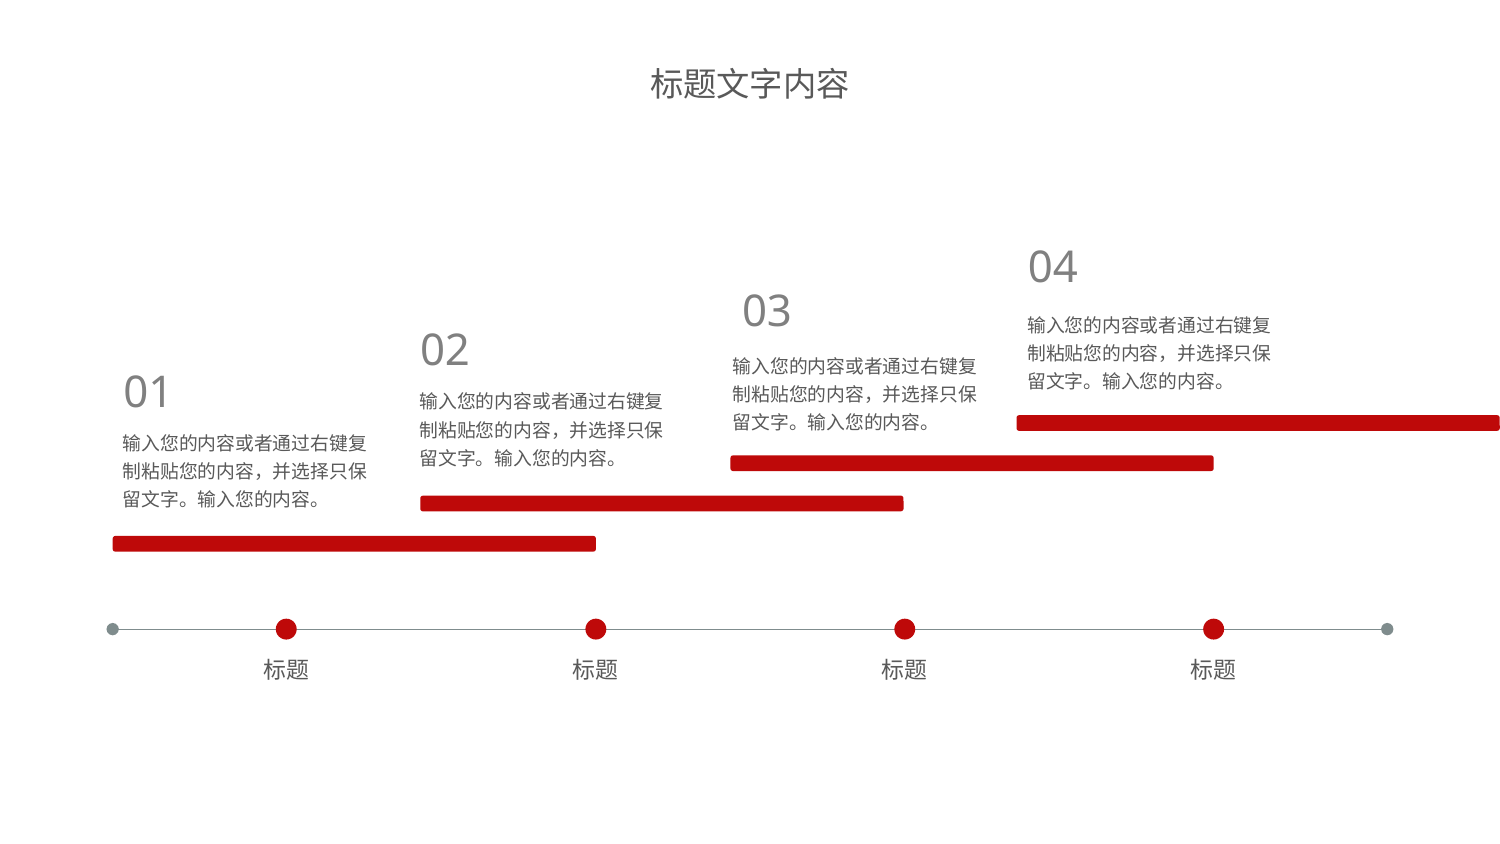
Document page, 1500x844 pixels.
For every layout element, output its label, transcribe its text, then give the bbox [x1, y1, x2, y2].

text_box 标题 [1179, 650, 1248, 689]
text_box [1203, 618, 1224, 628]
text_box [420, 495, 904, 512]
text_box 输入您的内容或者通过右键复制粘贴您的内容，并选择只保留文字。输入您的内容。 [1016, 302, 1298, 398]
text_box 输入您的内容或者通过右键复制粘贴您的内容，并选择只保留文字。输入您的内容。 [111, 420, 393, 516]
text_box 标题 [561, 650, 631, 689]
text_box [275, 618, 297, 628]
text_box [894, 618, 916, 628]
text_box [1016, 415, 1500, 431]
text_box 输入您的内容或者通过右键复制粘贴您的内容，并选择只保留文字。输入您的内容。 [408, 378, 690, 475]
text_box 标题文字内容 [537, 55, 963, 111]
text_box 输入您的内容或者通过右键复制粘贴您的内容，并选择只保留文字。输入您的内容。 [721, 343, 1003, 440]
text_box 标题 [870, 650, 940, 689]
text_box 03 [730, 277, 804, 341]
text_box 标题 [251, 650, 321, 689]
text_box 01 [112, 358, 185, 423]
text_box 04 [1016, 232, 1090, 297]
text_box [112, 535, 596, 552]
text_box [730, 455, 1214, 472]
text_box 02 [408, 316, 482, 380]
text_box [585, 618, 607, 628]
